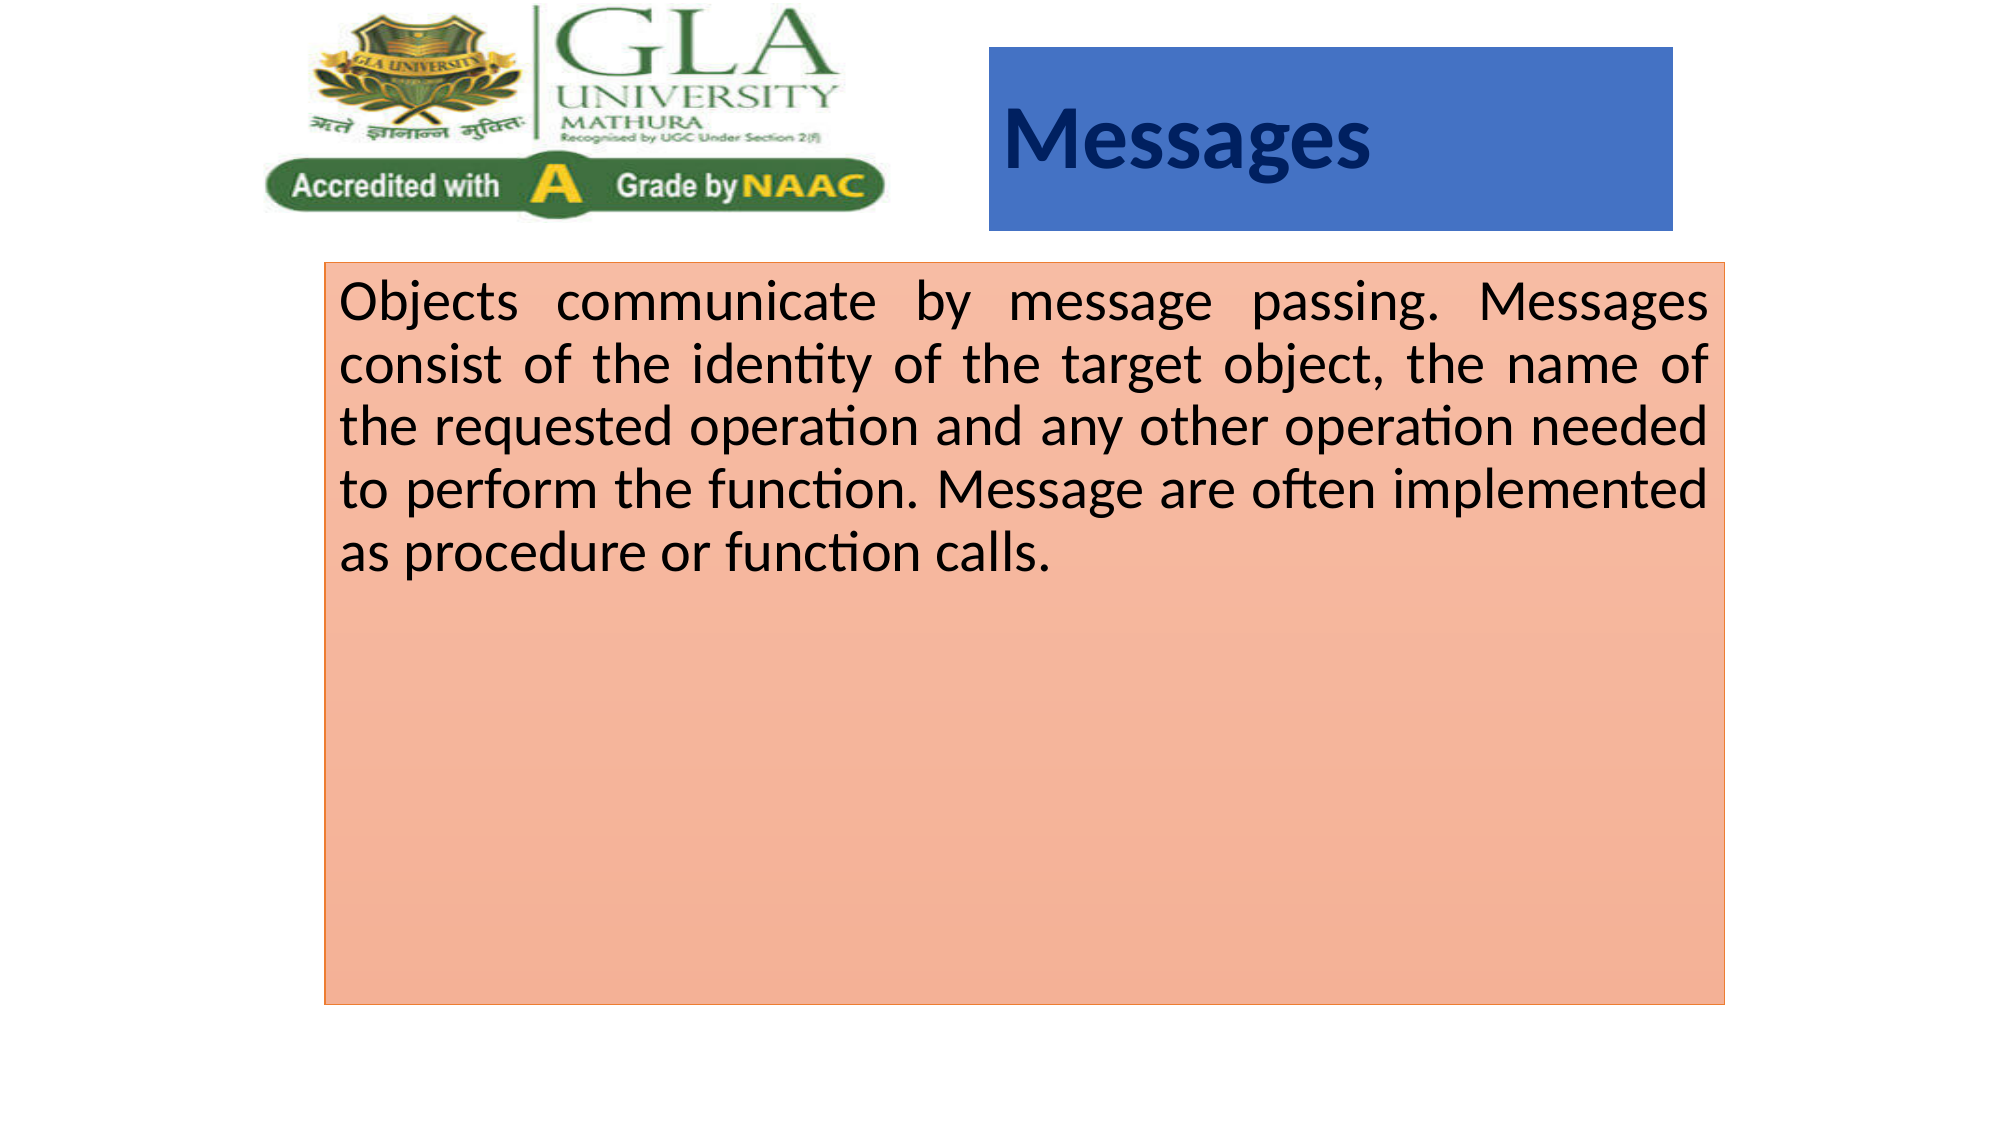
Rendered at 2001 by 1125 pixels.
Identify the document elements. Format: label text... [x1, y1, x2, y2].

picture [249, 3, 900, 223]
title Messages [986, 43, 1677, 234]
list Objects communicate by message passing. Messages consist of the identity of the target object, the name of the requested operation and any other operation needed to perform the function. Message are often implemented as procedure or function calls. [324, 262, 1725, 1005]
